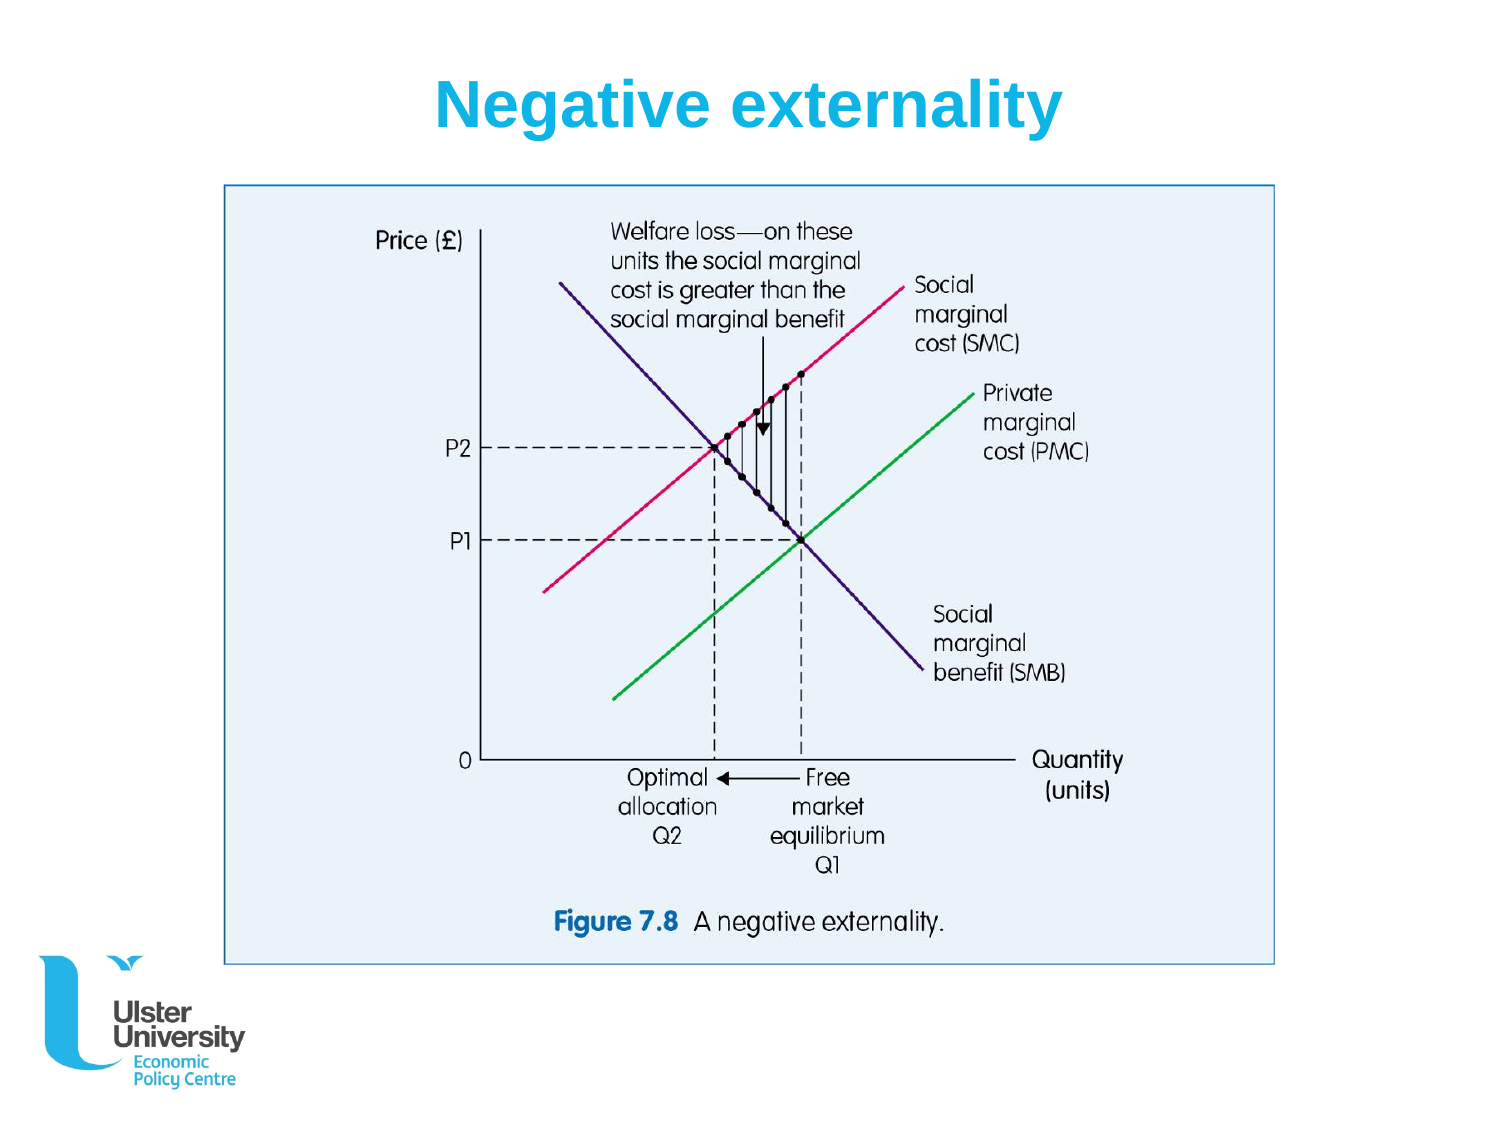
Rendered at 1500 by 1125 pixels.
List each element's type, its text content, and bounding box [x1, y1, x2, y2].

title Negative externality [75, 54, 1424, 147]
picture [5, 184, 1275, 1118]
